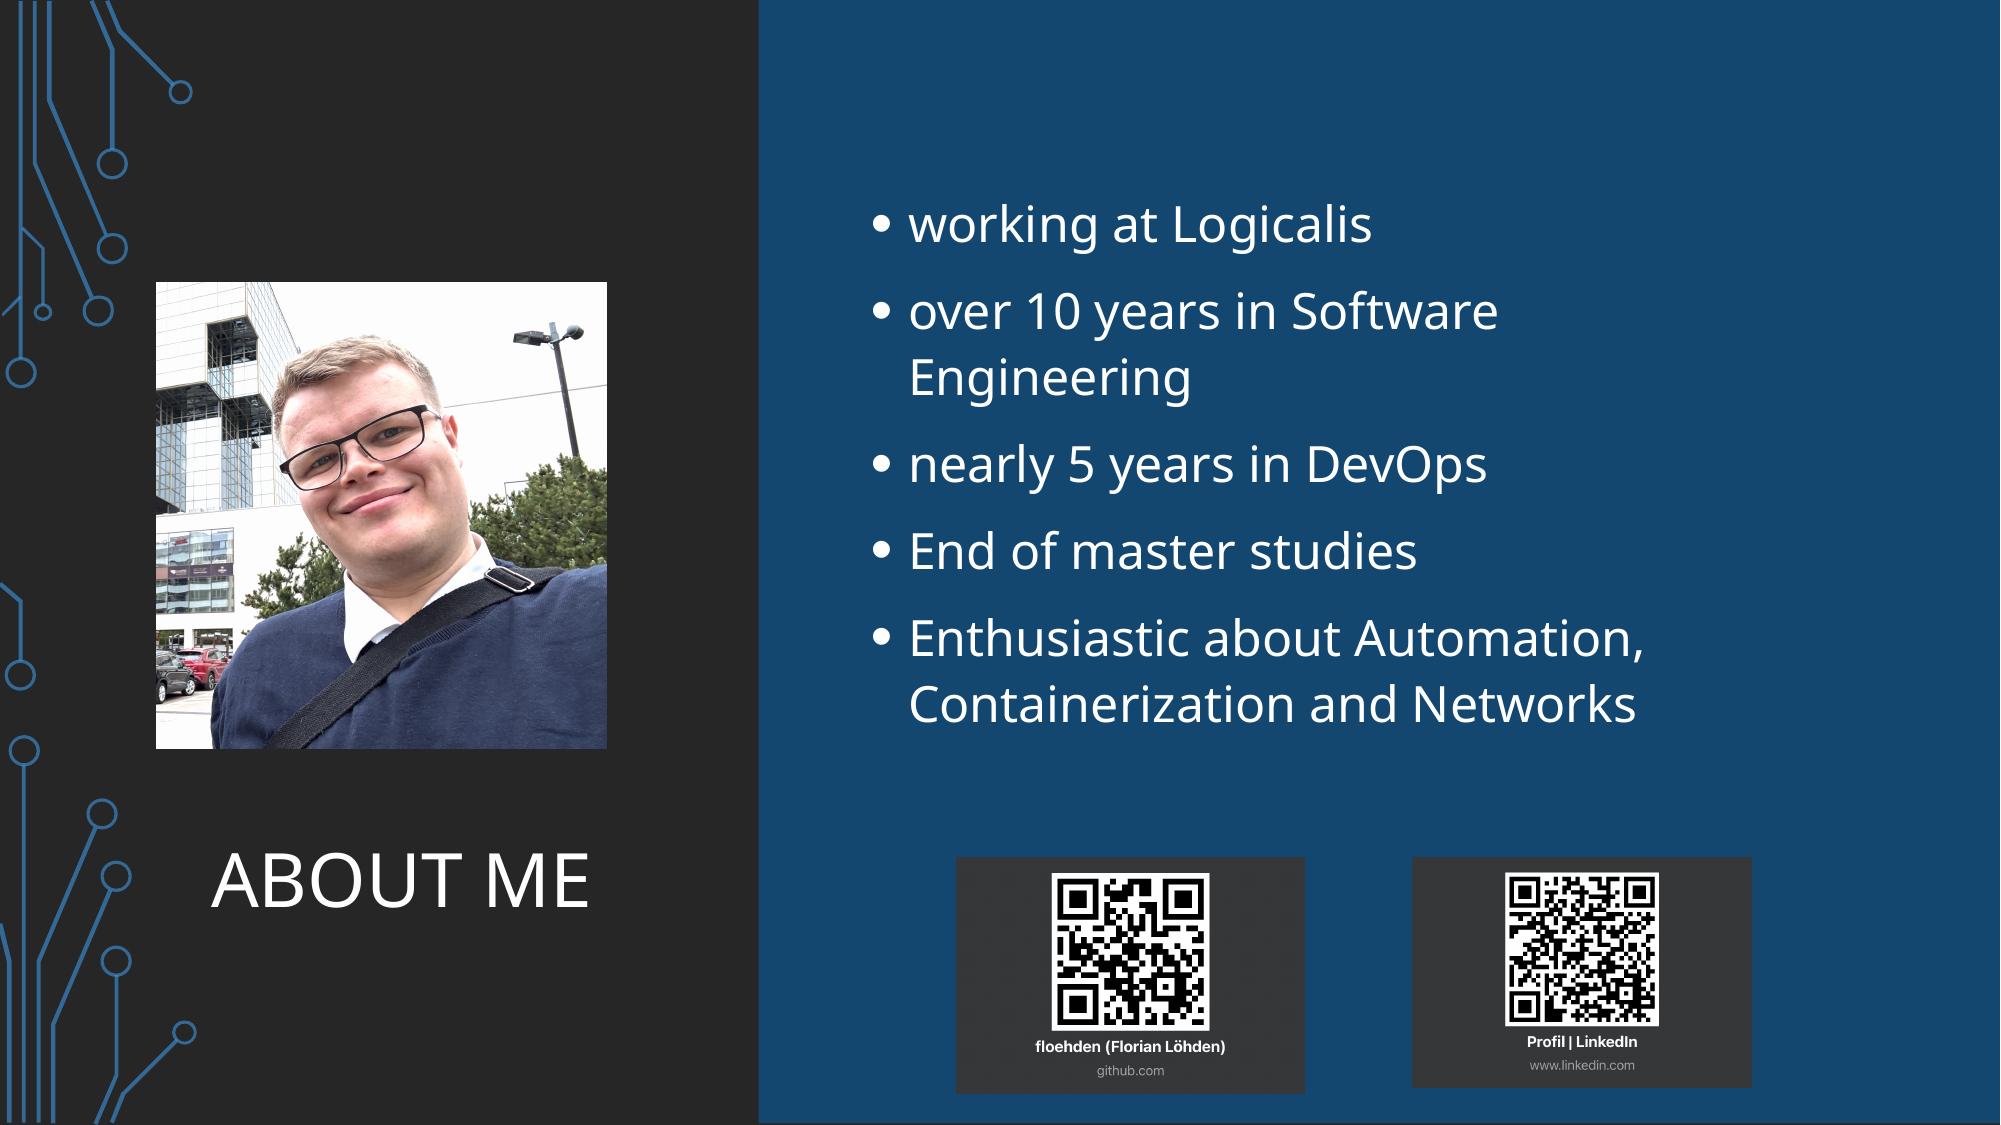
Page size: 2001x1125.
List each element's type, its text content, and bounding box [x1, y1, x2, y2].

picture [1412, 856, 1753, 1089]
list working at Logicalis over 10 years in Software Engineering nearly 5 years in DevOps End of master studies Enthusiastic about Automation, Containerization and Networks [855, 179, 1813, 950]
picture [956, 856, 1305, 1094]
picture [155, 282, 607, 750]
text_box [199, 0, 2000, 1125]
text_box [758, 0, 2000, 1124]
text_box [0, 0, 199, 1125]
title About me [199, 766, 698, 1001]
